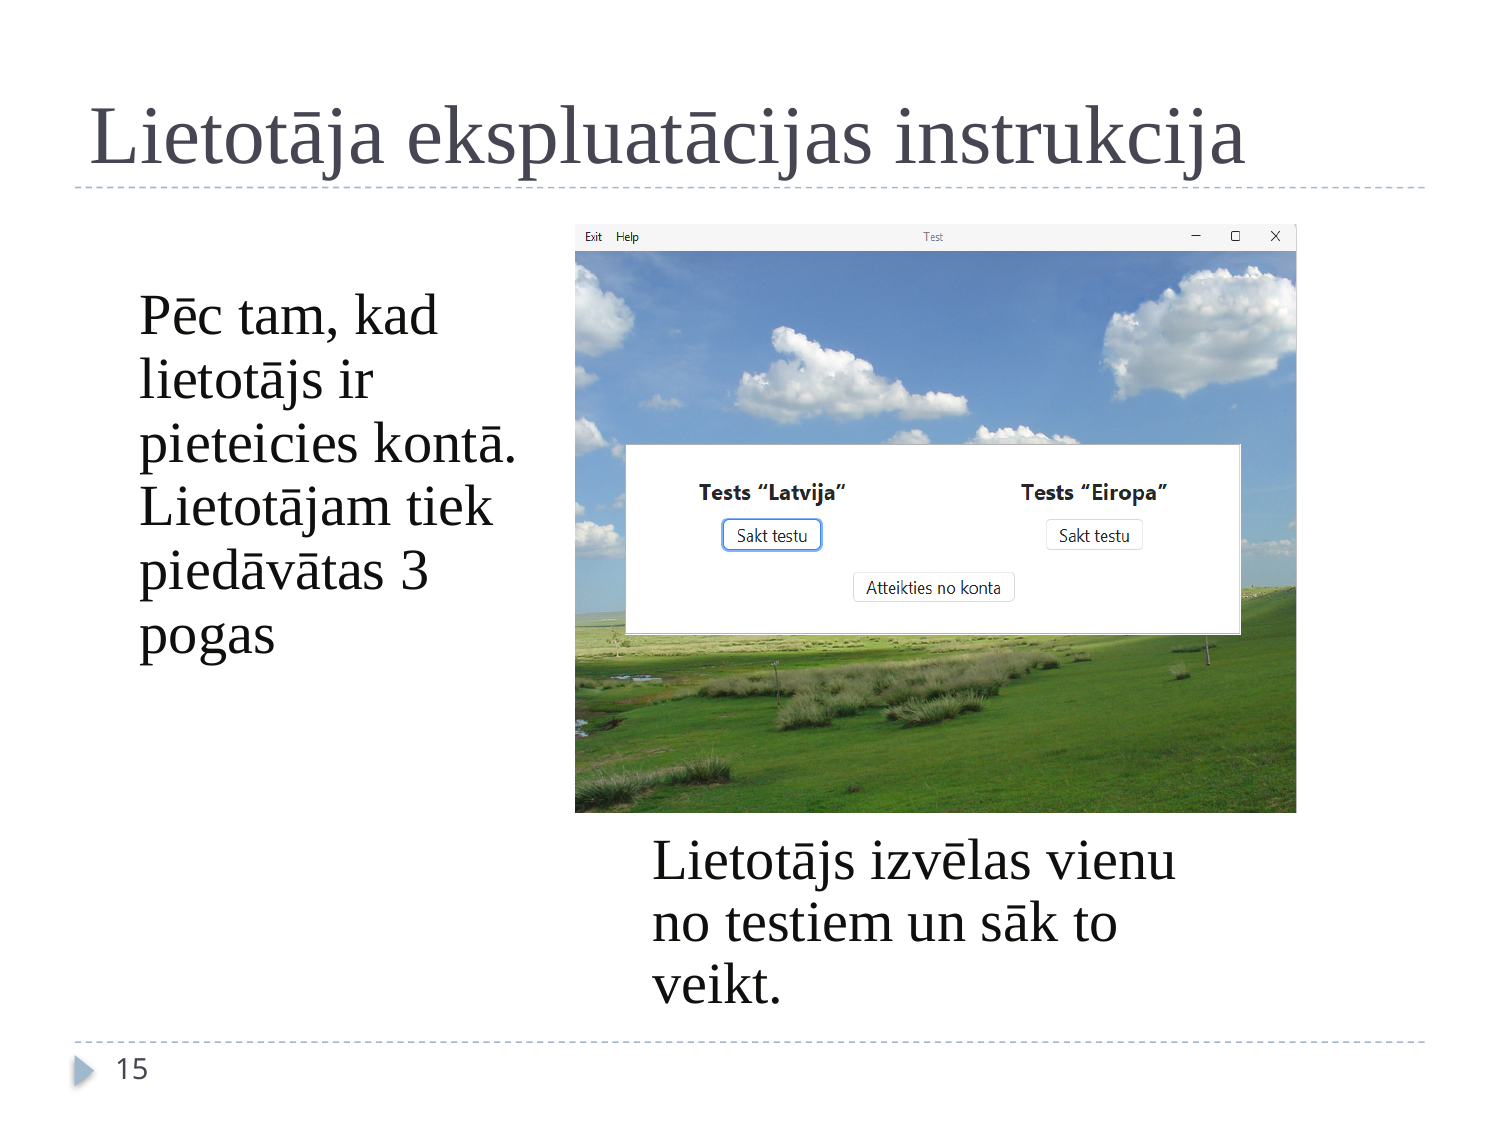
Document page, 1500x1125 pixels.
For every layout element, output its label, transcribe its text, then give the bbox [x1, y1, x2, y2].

title Lietotāja ekspluatācijas instrukcija [75, 24, 1425, 188]
picture [574, 224, 1297, 813]
list Pēc tam, kad lietotājs ir pieteicies kontā. Lietotājam tiek piedāvātas 3 pogas [125, 275, 538, 713]
text_box Lietotājs izvēlas vienu no testiem un sāk to veikt. [637, 826, 1250, 1073]
slide_number 15 [100, 1042, 426, 1103]
